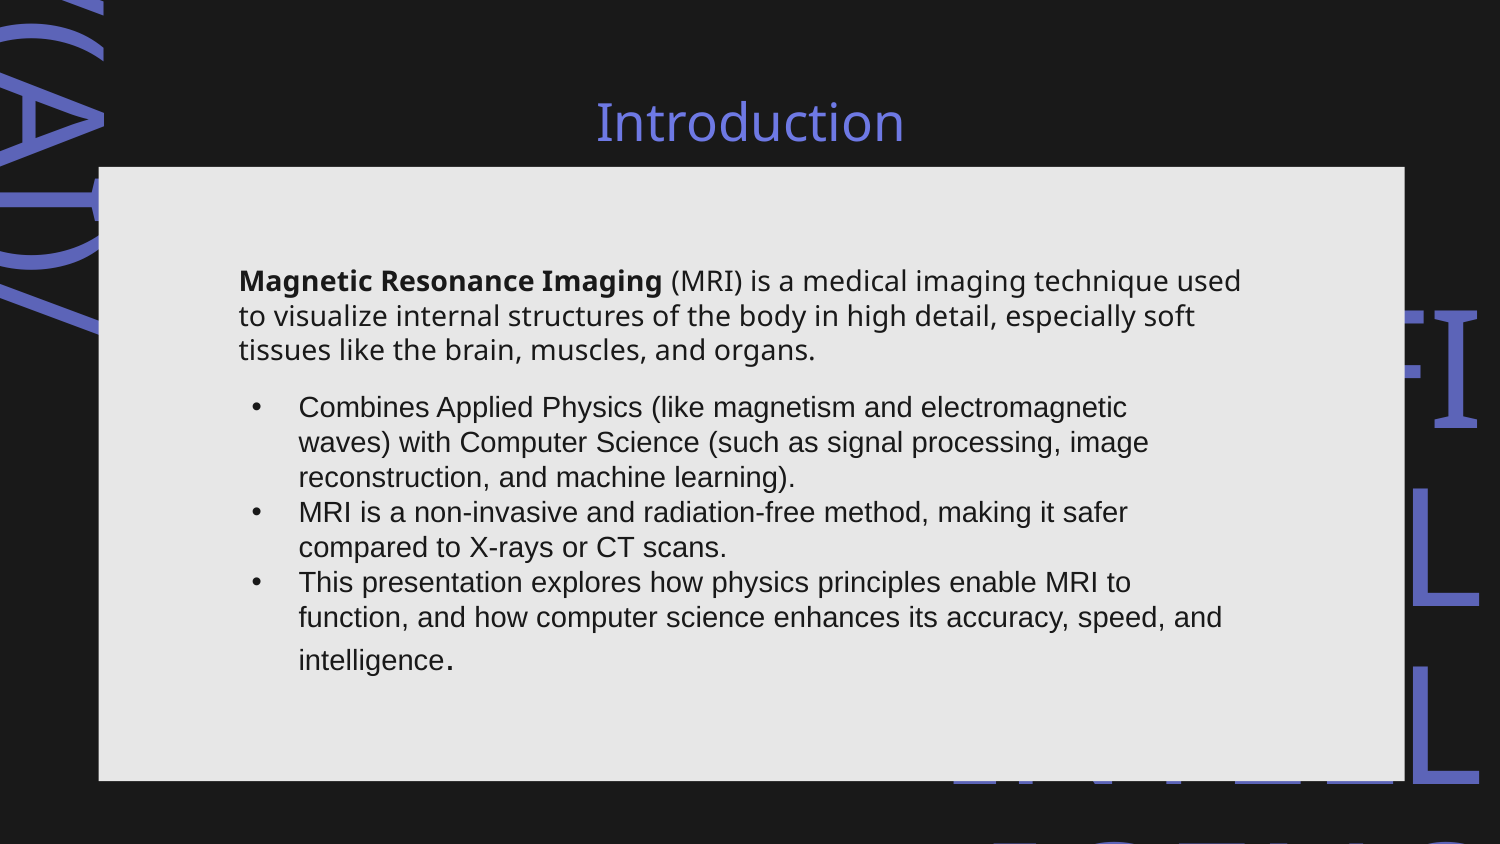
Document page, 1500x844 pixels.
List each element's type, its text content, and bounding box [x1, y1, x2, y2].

title Introduction [118, 73, 1383, 168]
subtitle Magnetic Resonance Imaging (MRI) is a medical imaging technique used to visualize internal structures of the body in high detail, especially soft tissues like the brain, muscles, and organs. [186, 248, 1284, 382]
text_box Combines Applied Physics (like magnetism and electromagnetic waves) with Computer Science (such as signal processing, image reconstruction, and machine learning). MRI is a non-invasive and radiation-free method, making it safer compared to X-rays or CT scans. This presentation explores how physics principles enable MRI to function, and how computer science enhances its accuracy, speed, and intelligence. [236, 381, 1242, 686]
